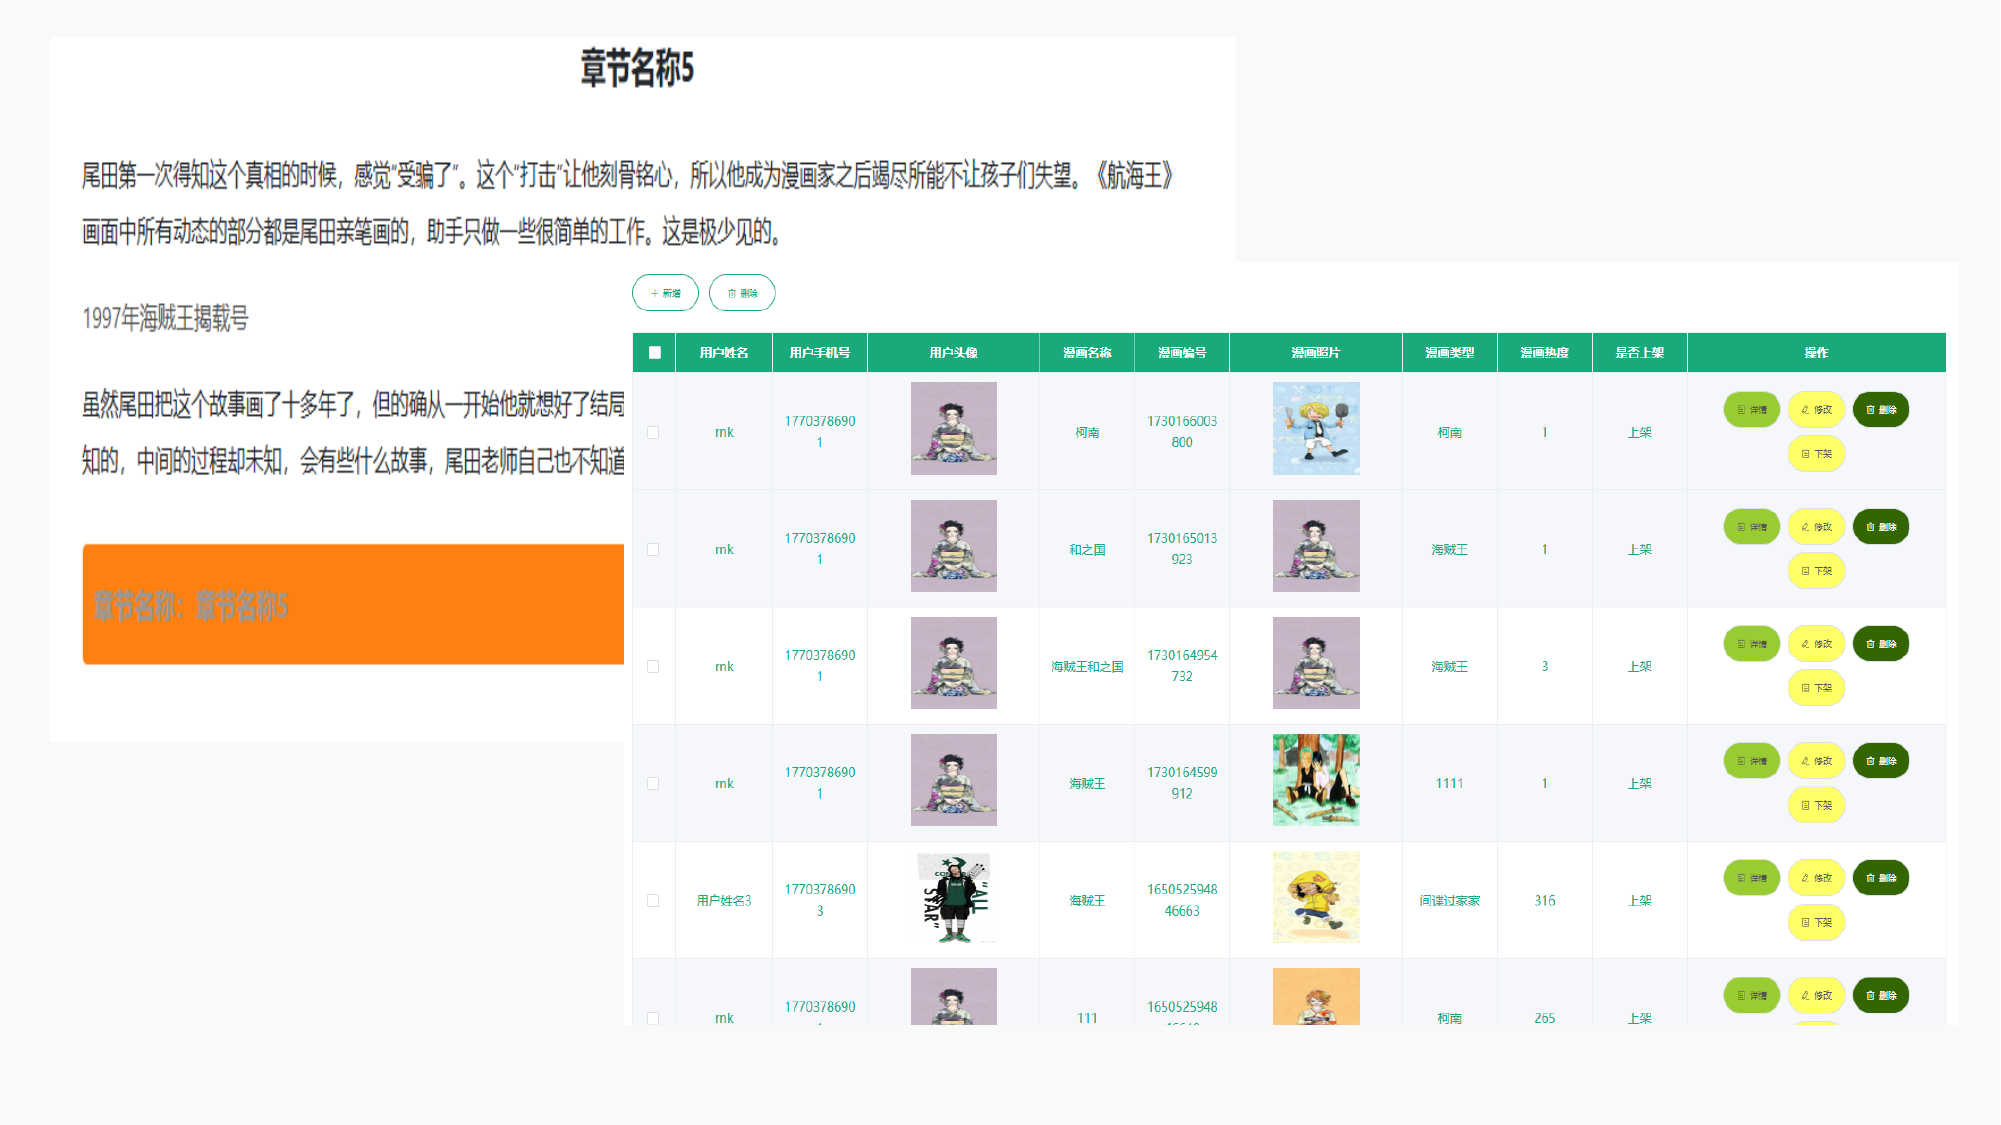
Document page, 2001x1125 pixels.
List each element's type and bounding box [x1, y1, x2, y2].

picture [49, 37, 1959, 1026]
